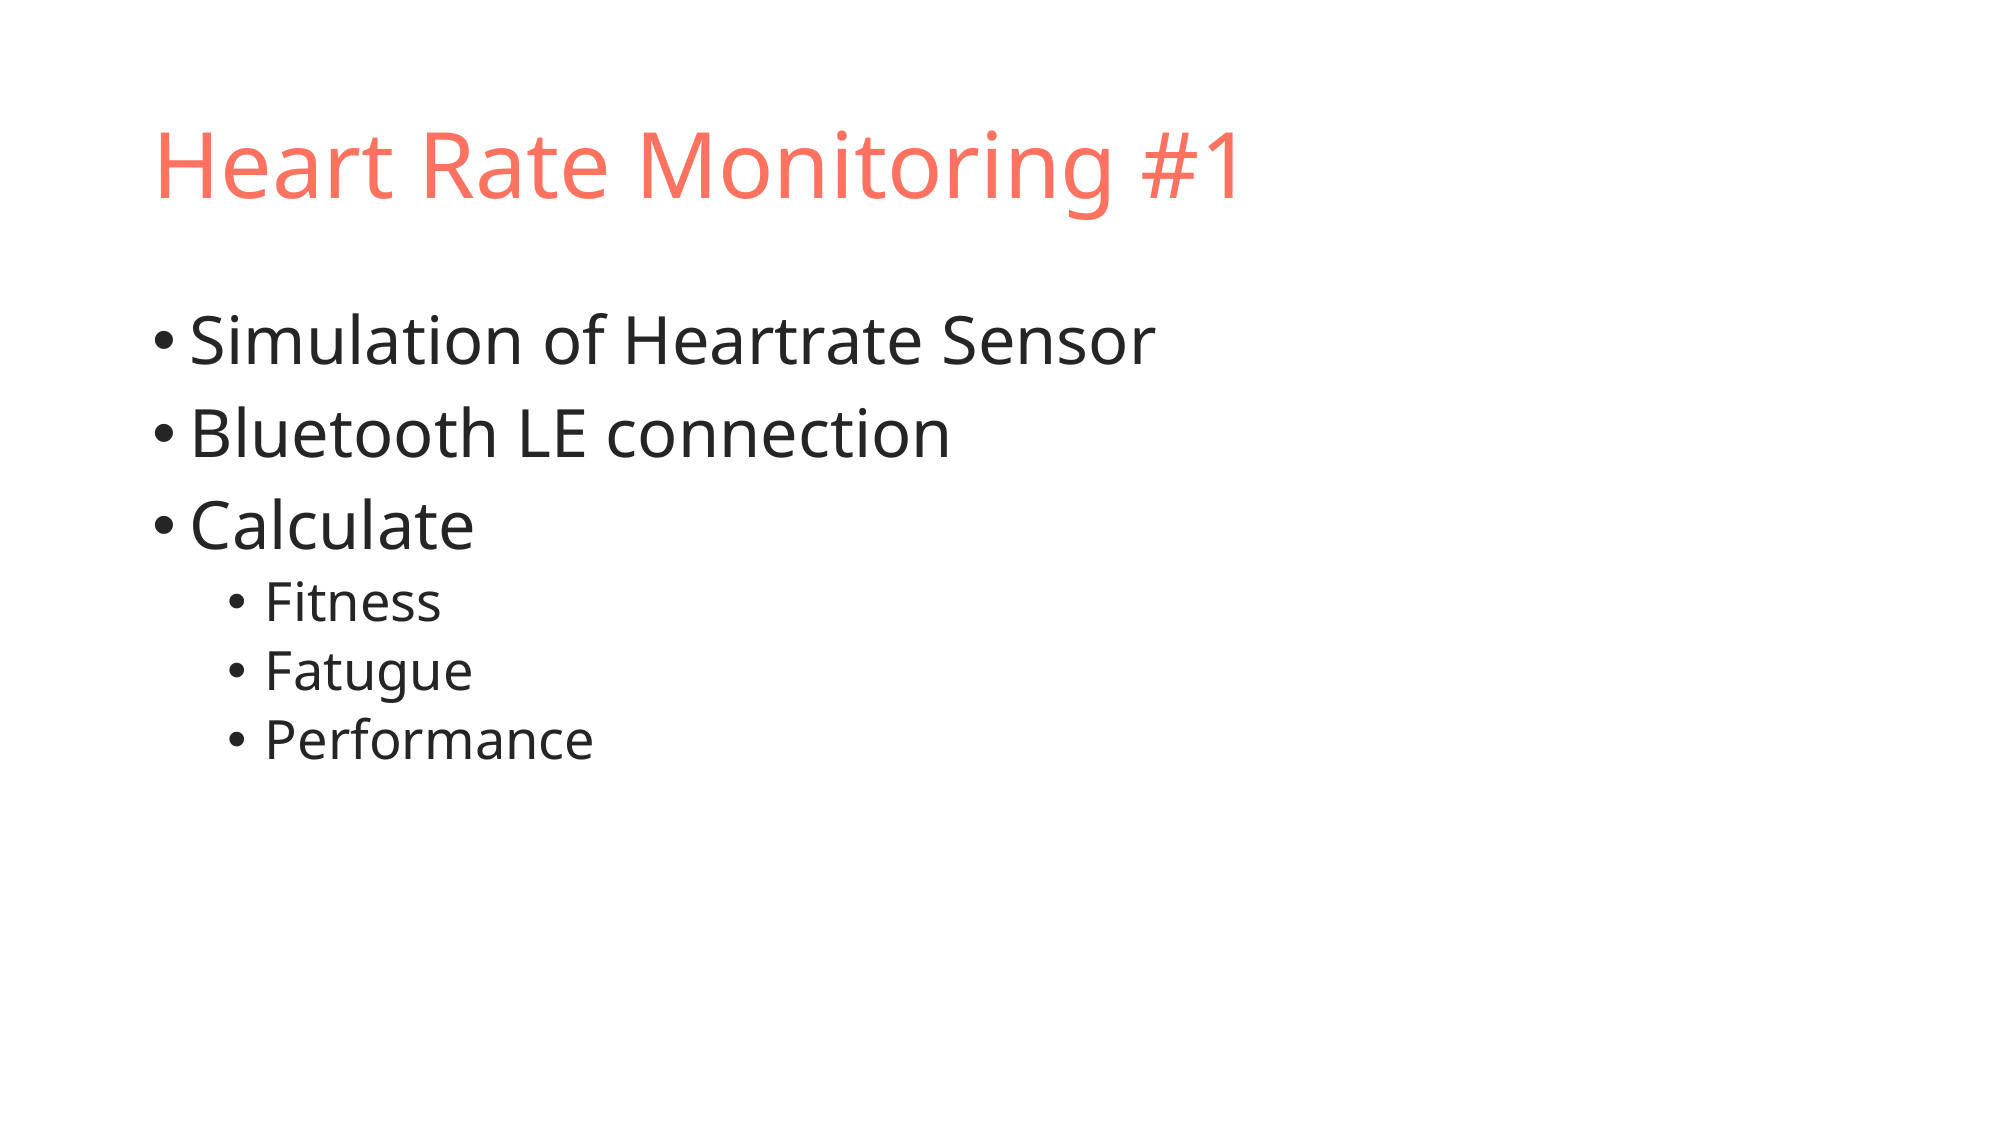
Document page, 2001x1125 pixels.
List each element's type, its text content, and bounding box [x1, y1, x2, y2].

list Simulation of Heartrate Sensor Bluetooth LE connection Calculate Fitness Fatugue Performance [137, 299, 1863, 1014]
title Heart Rate Monitoring #1 [137, 59, 1863, 278]
